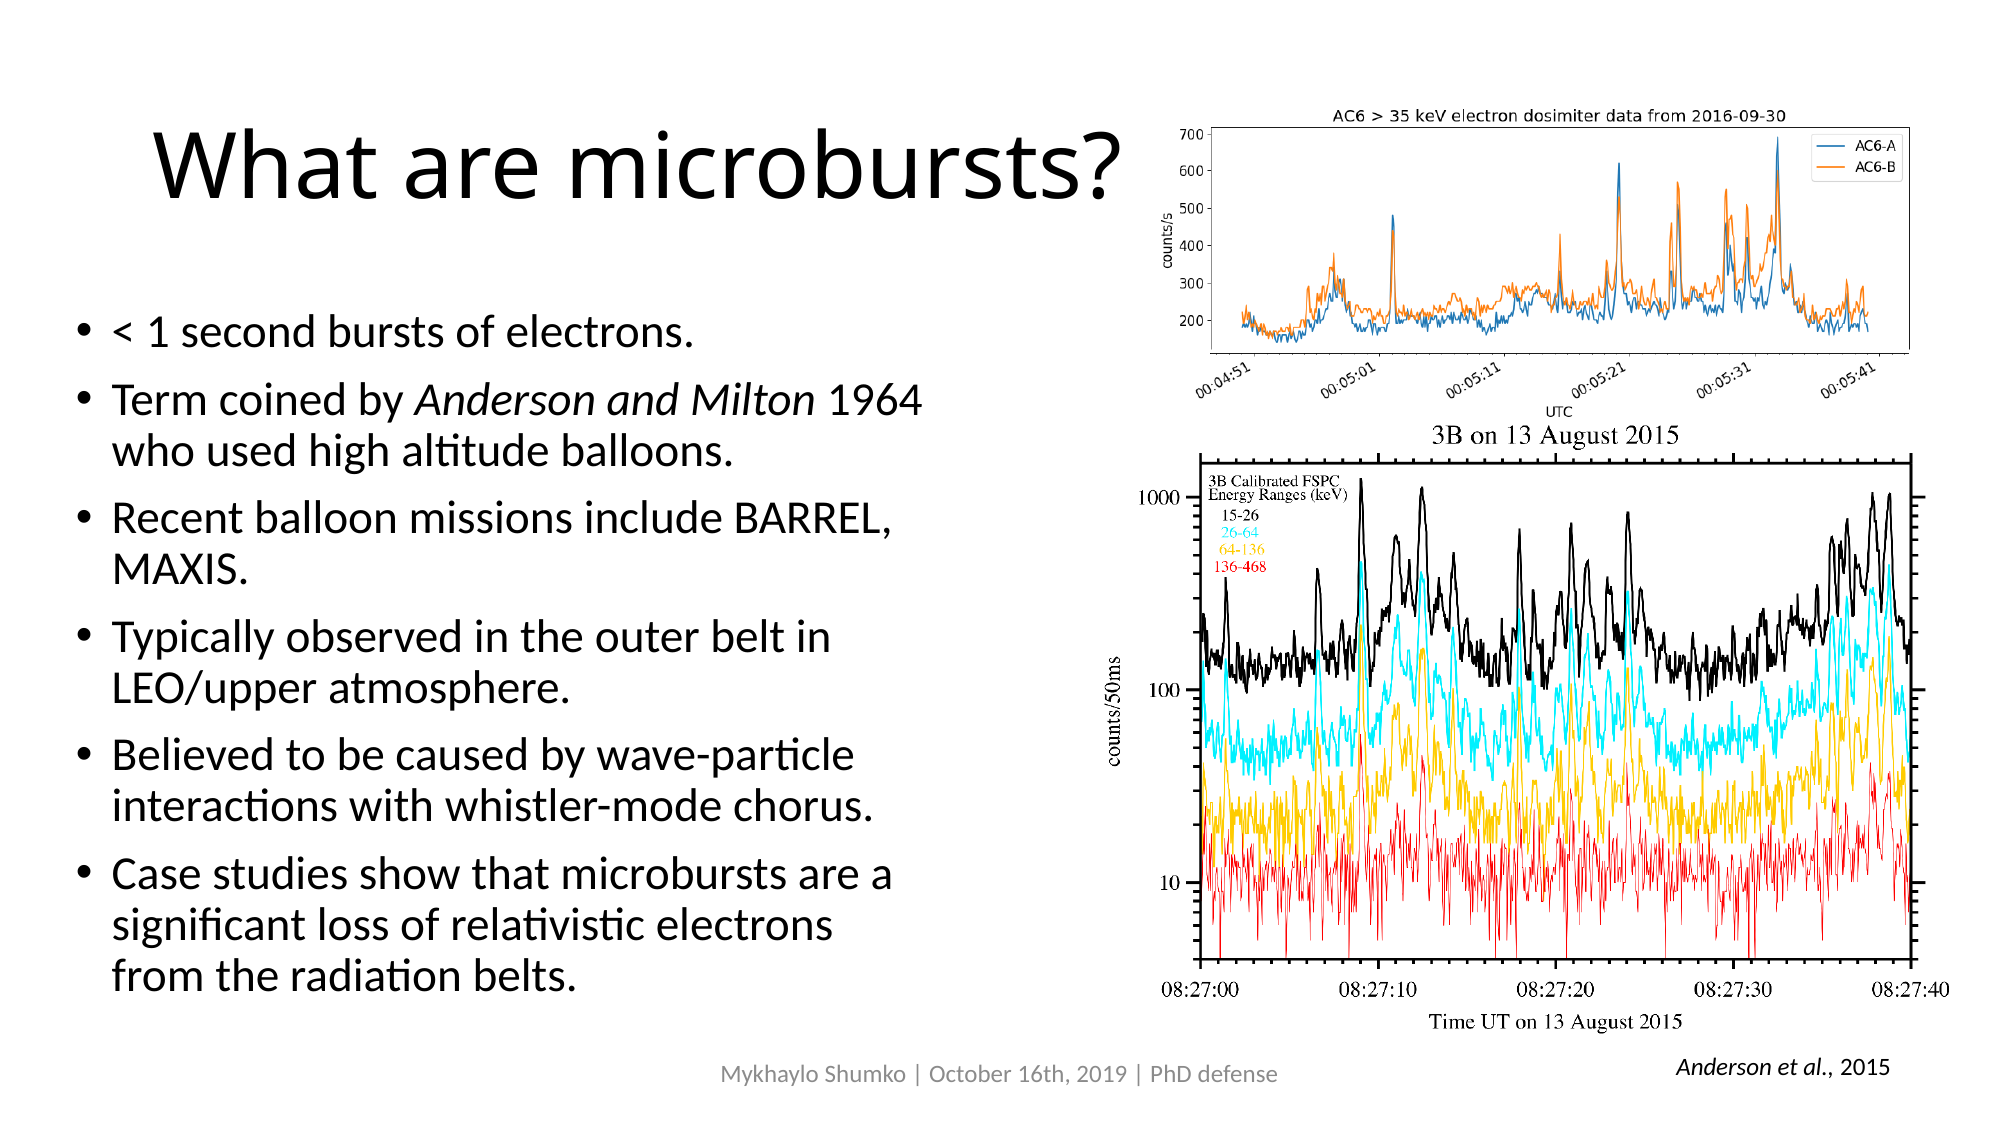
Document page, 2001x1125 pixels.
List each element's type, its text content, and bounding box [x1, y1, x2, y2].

text_box Anderson et al., 2015 [1661, 1042, 1940, 1088]
list < 1 second bursts of electrons. Term coined by Anderson and Milton 1964 who used high altitude balloons. Recent balloon missions include BARREL, MAXIS. Typically observed in the outer belt in LEO/upper atmosphere. Believed to be caused by wave-particle interactions with whistler-mode chorus. Case studies show that microbursts are a significant loss of relativistic electrons from the radiation belts. [60, 299, 953, 1014]
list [1059, 403, 1955, 1040]
picture [1159, 104, 1912, 420]
title What are microbursts? [137, 59, 1863, 278]
footer Mykhaylo Shumko | October 16th, 2019 | PhD defense [662, 1042, 1338, 1103]
